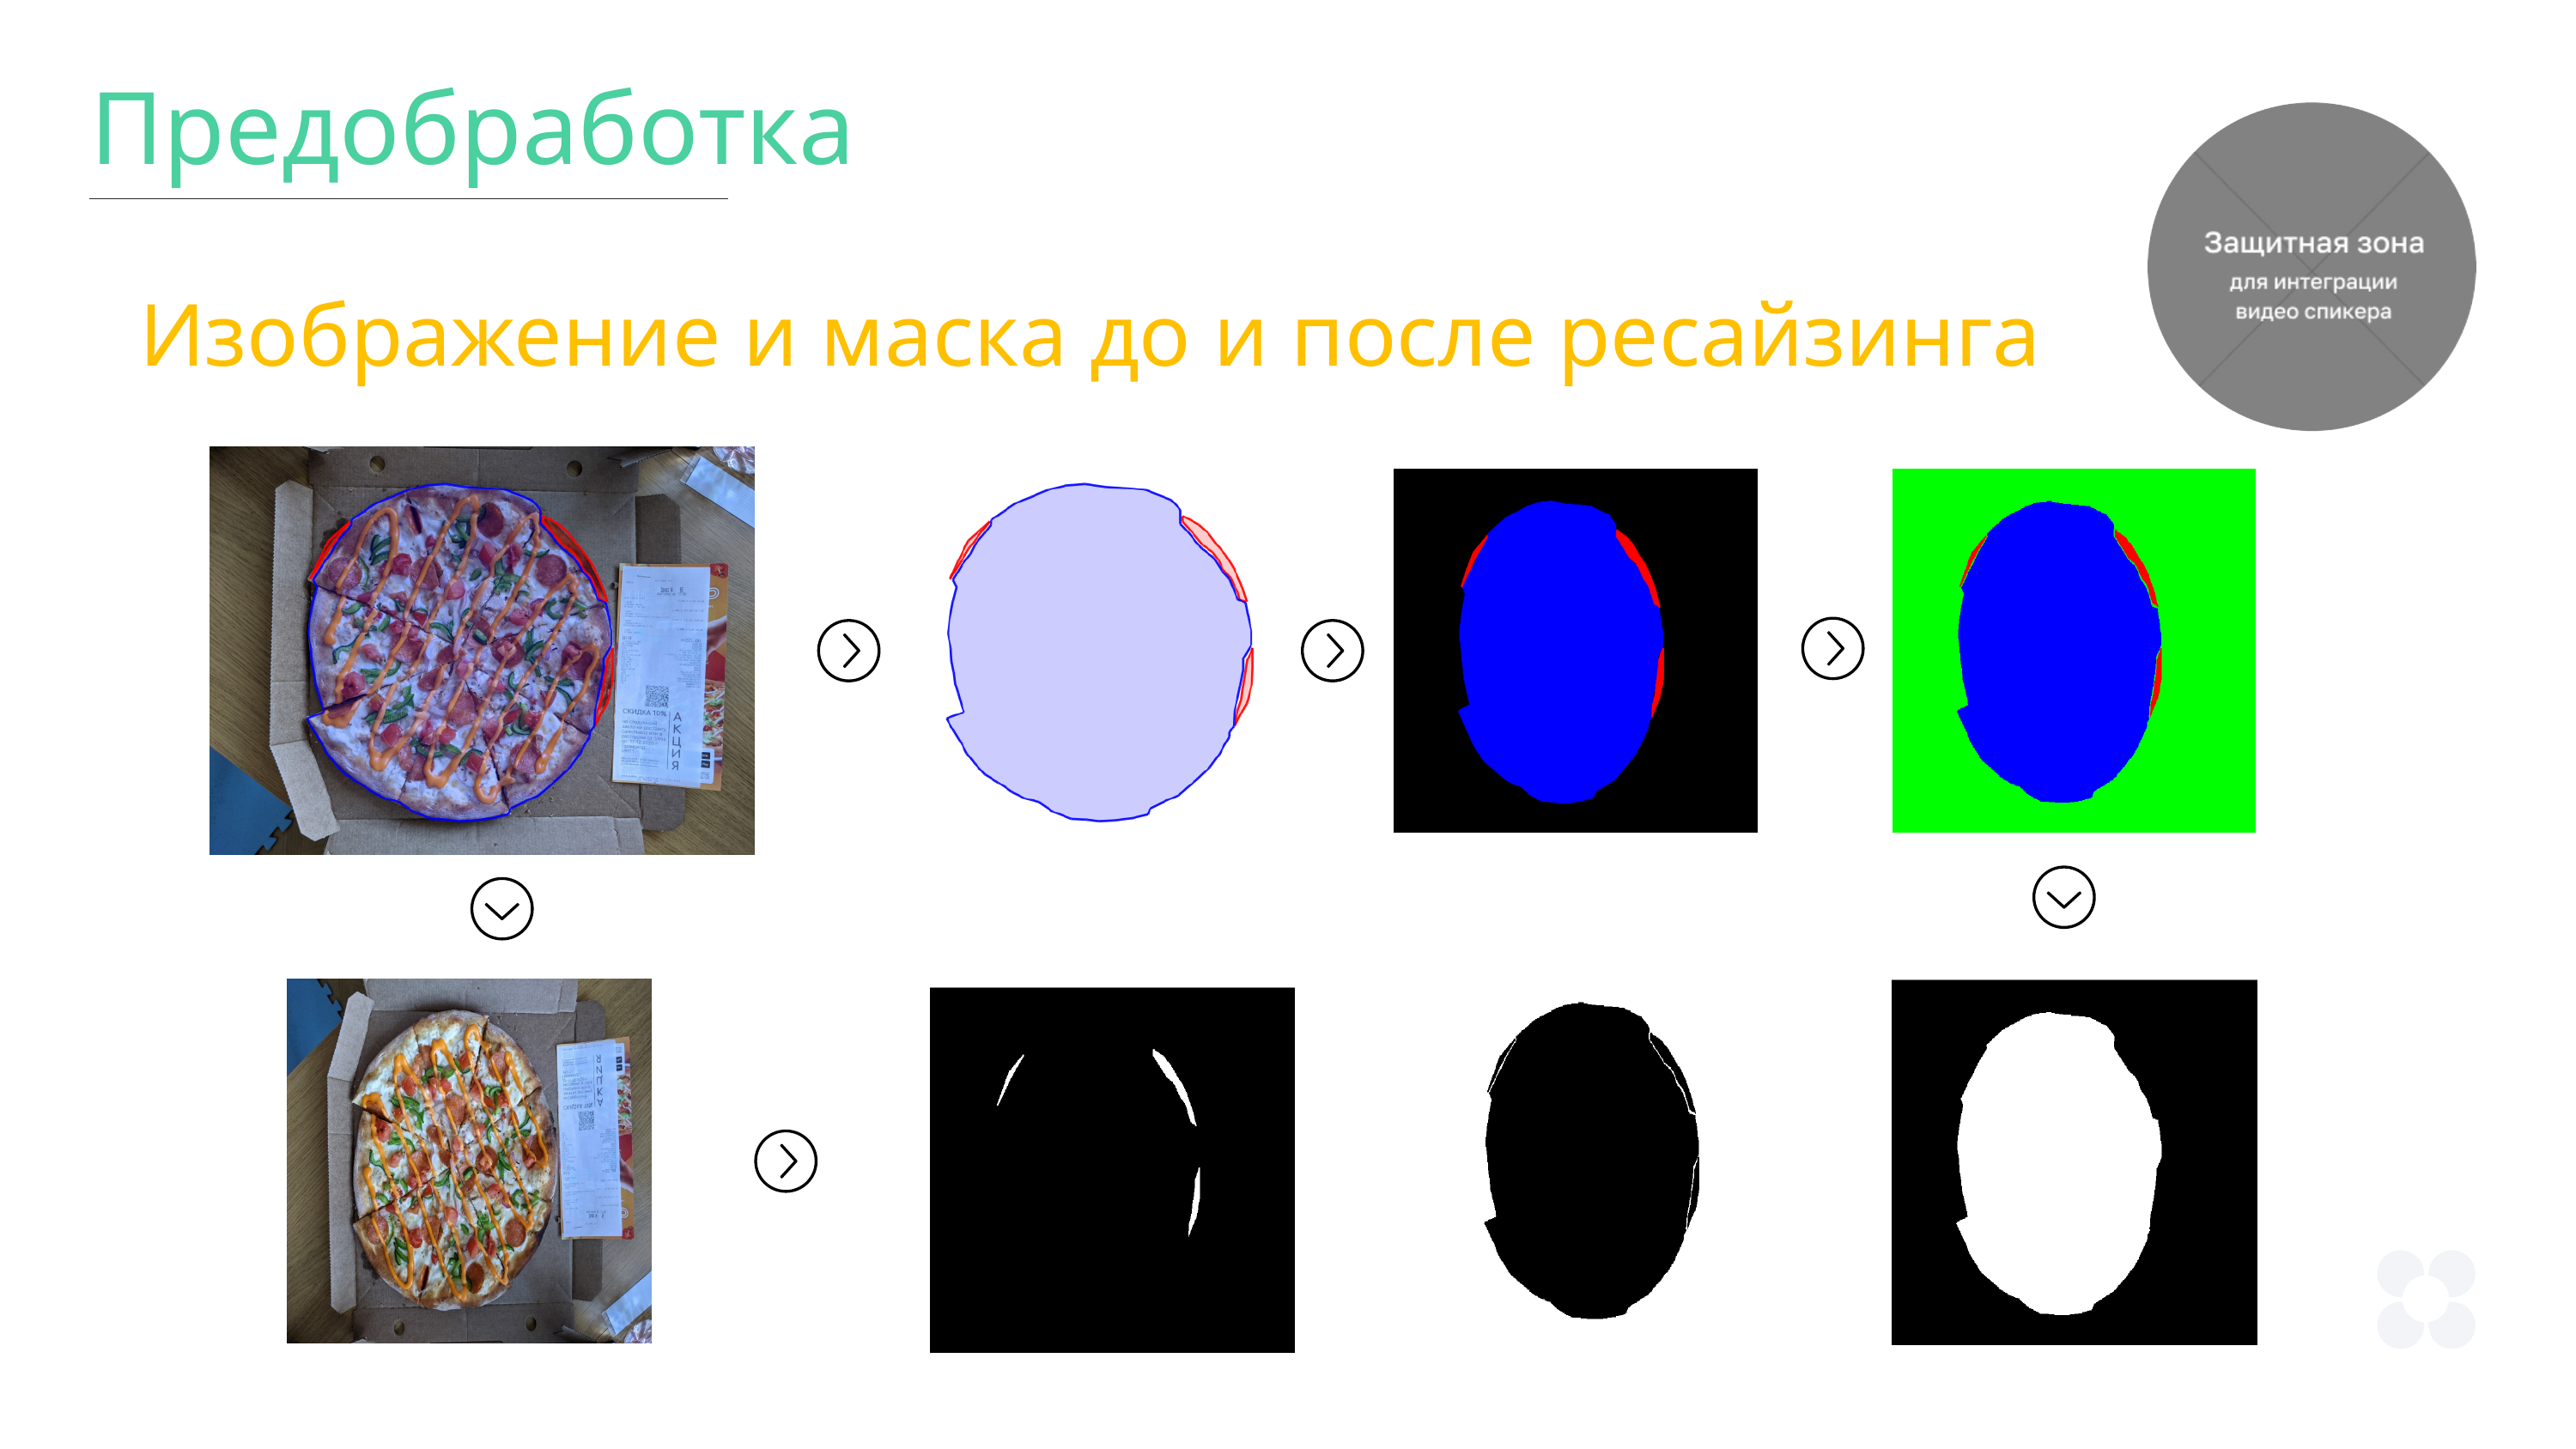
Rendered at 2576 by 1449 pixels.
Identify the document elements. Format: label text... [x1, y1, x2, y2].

text_box Изображение и маска до и после ресайзинга [126, 287, 2117, 425]
picture [1892, 469, 2256, 833]
text_box [1801, 616, 1865, 681]
text_box [754, 1129, 818, 1193]
picture [209, 446, 755, 856]
text_box [817, 619, 844, 682]
picture [865, 948, 2321, 1405]
text_box [470, 876, 534, 941]
text_box Предобработка [77, 75, 2096, 230]
text_box [2032, 865, 2096, 930]
picture [2147, 102, 2477, 432]
picture [848, 446, 1758, 856]
picture [286, 979, 652, 1343]
